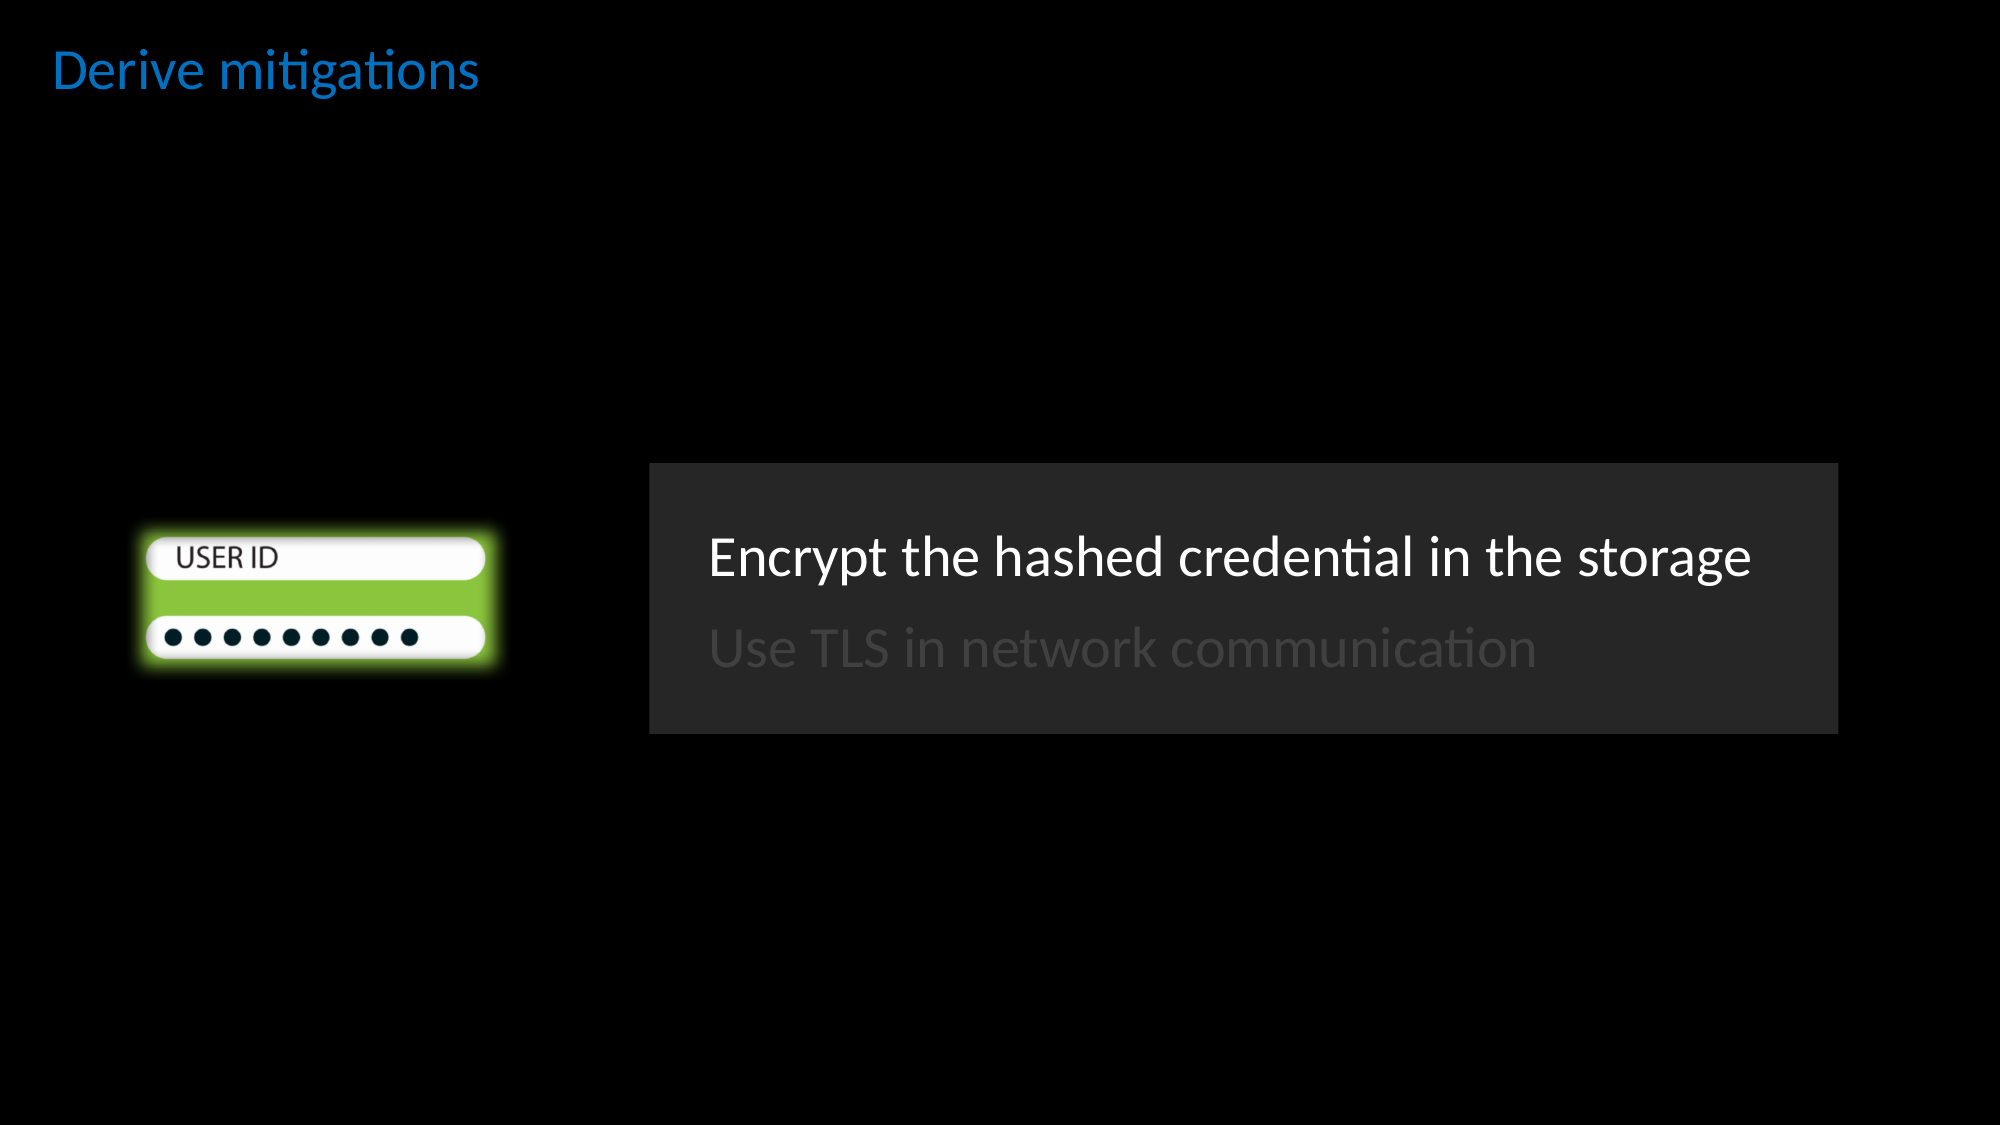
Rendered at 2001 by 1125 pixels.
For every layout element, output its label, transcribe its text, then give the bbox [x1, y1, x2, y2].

list Derive mitigations [37, 24, 1374, 128]
text_box Encrypt the hashed credential in the storage Use TLS in network communication [649, 463, 1839, 734]
picture [124, 514, 513, 683]
